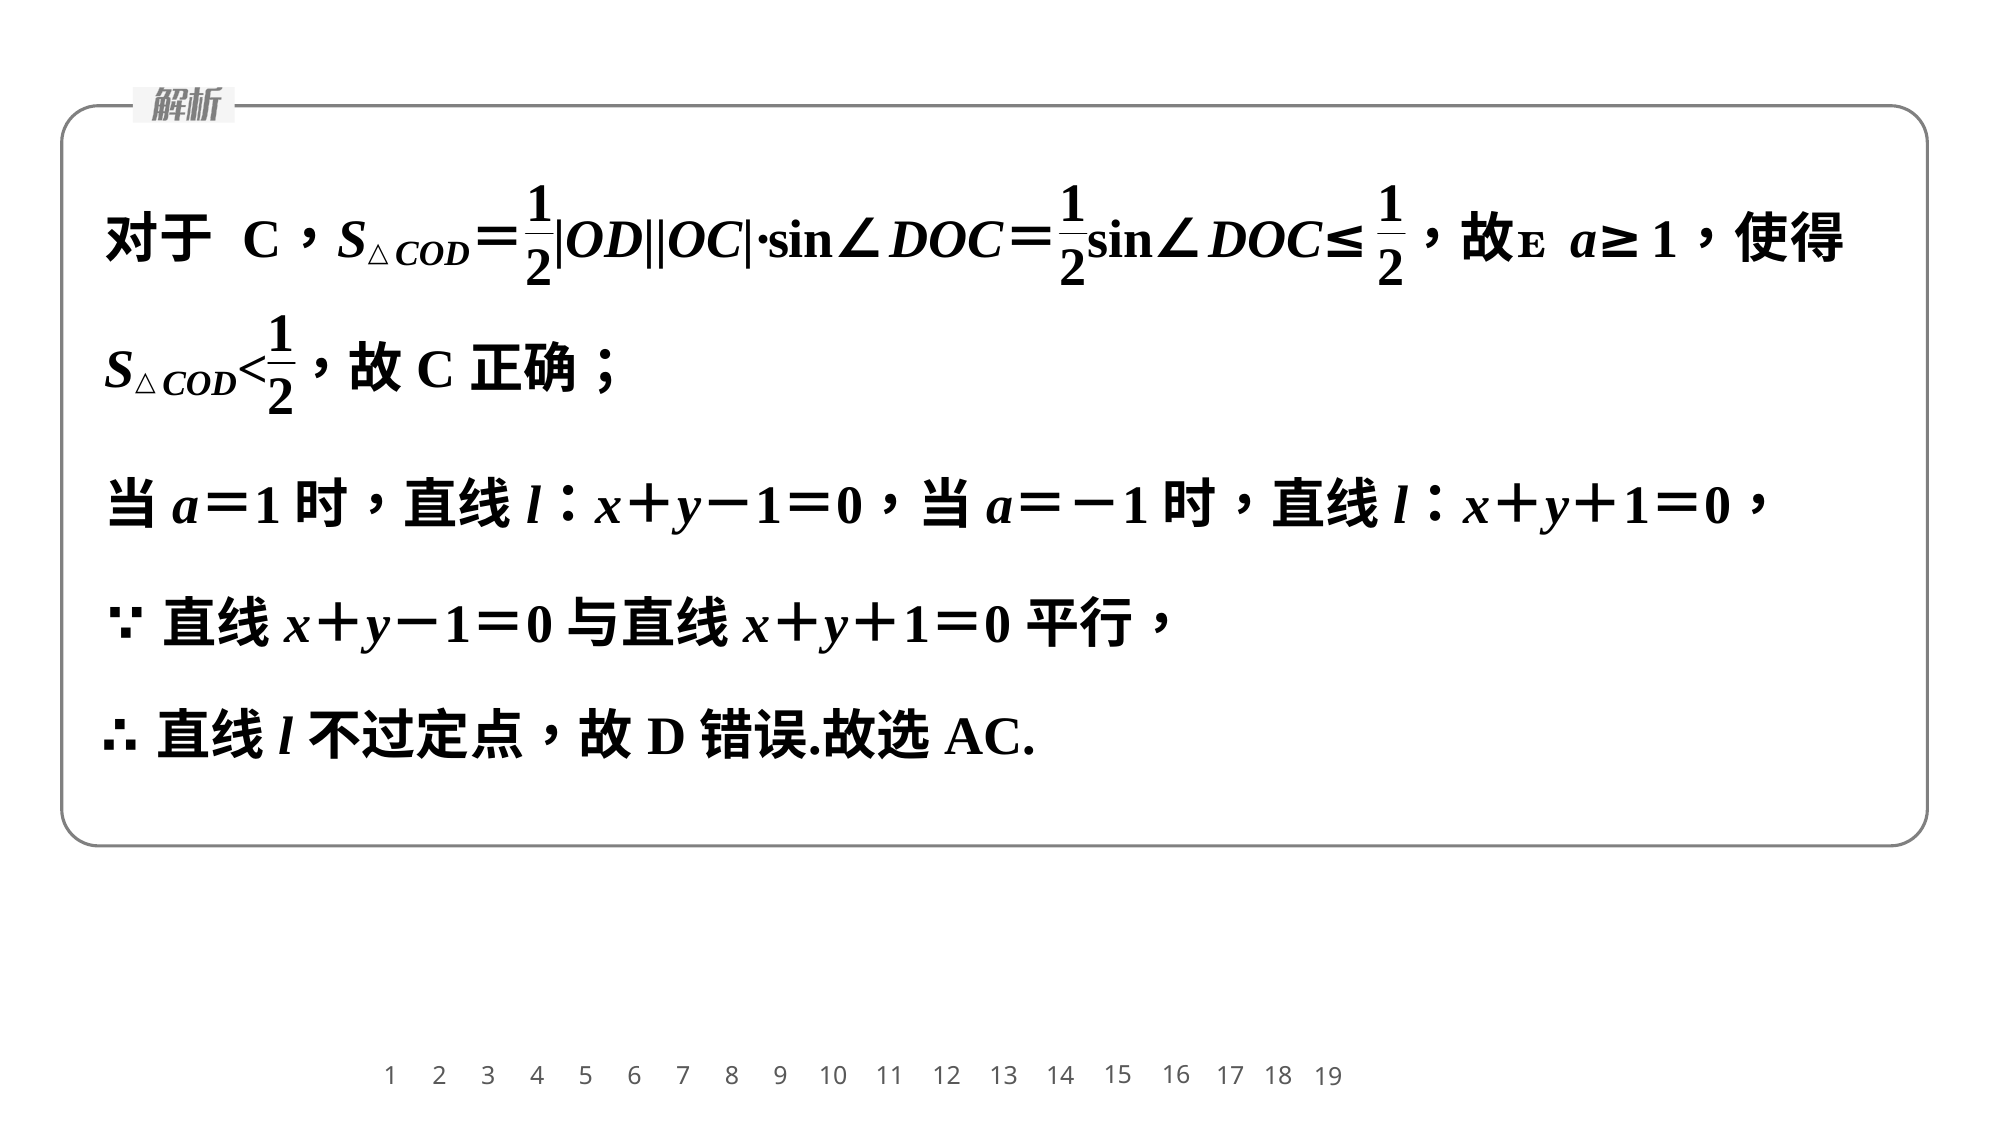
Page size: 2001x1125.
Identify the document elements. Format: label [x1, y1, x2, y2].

text_box [107, 574, 1848, 672]
text_box [61, 87, 1928, 846]
text_box [101, 686, 1842, 785]
text_box [104, 169, 1845, 430]
text_box [104, 456, 1845, 554]
